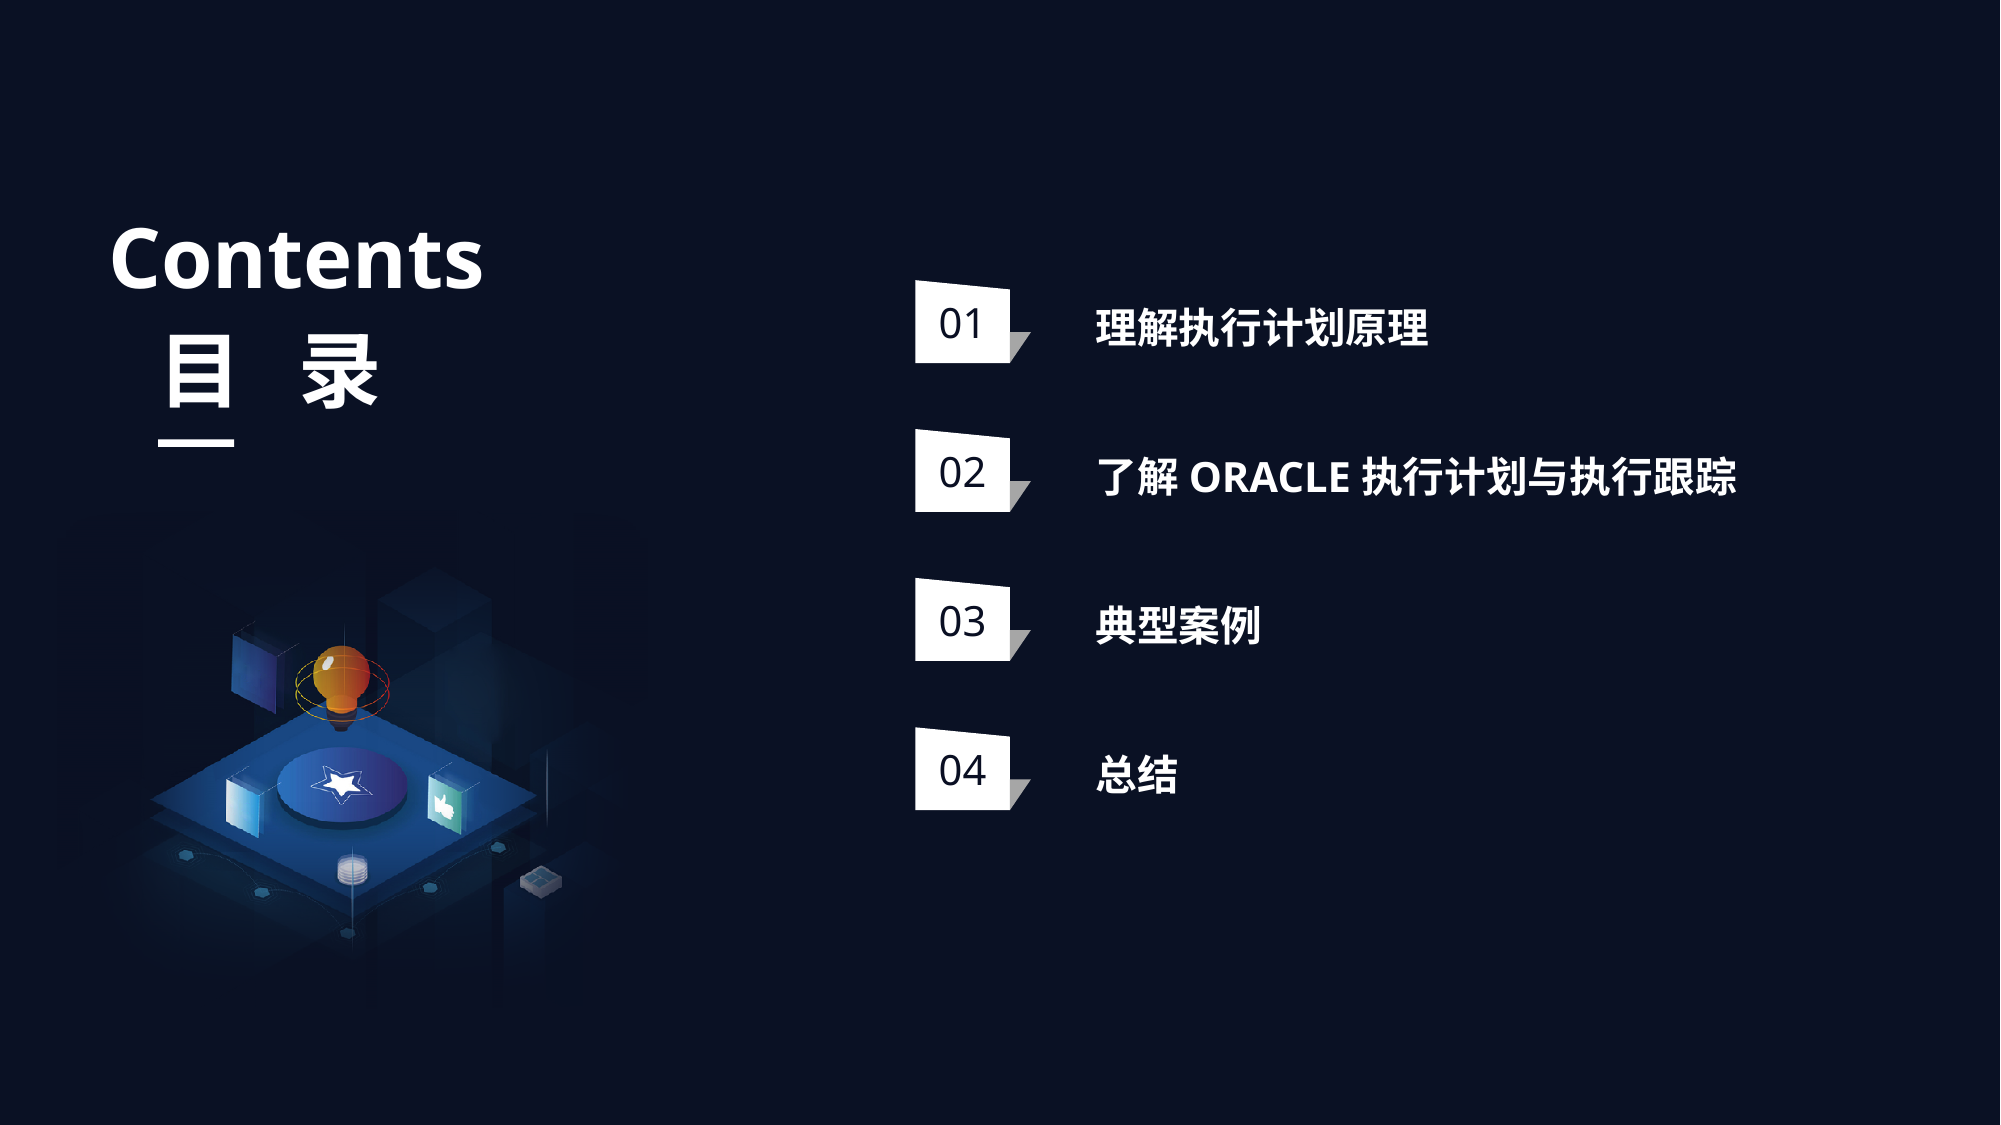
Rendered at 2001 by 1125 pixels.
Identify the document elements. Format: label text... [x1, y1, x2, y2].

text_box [915, 727, 1788, 811]
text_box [915, 429, 1788, 512]
picture [56, 509, 649, 1010]
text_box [915, 577, 1788, 661]
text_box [915, 280, 1788, 363]
text_box 目 录 [143, 310, 649, 426]
text_box Contents [93, 197, 599, 313]
text_box [157, 438, 235, 448]
